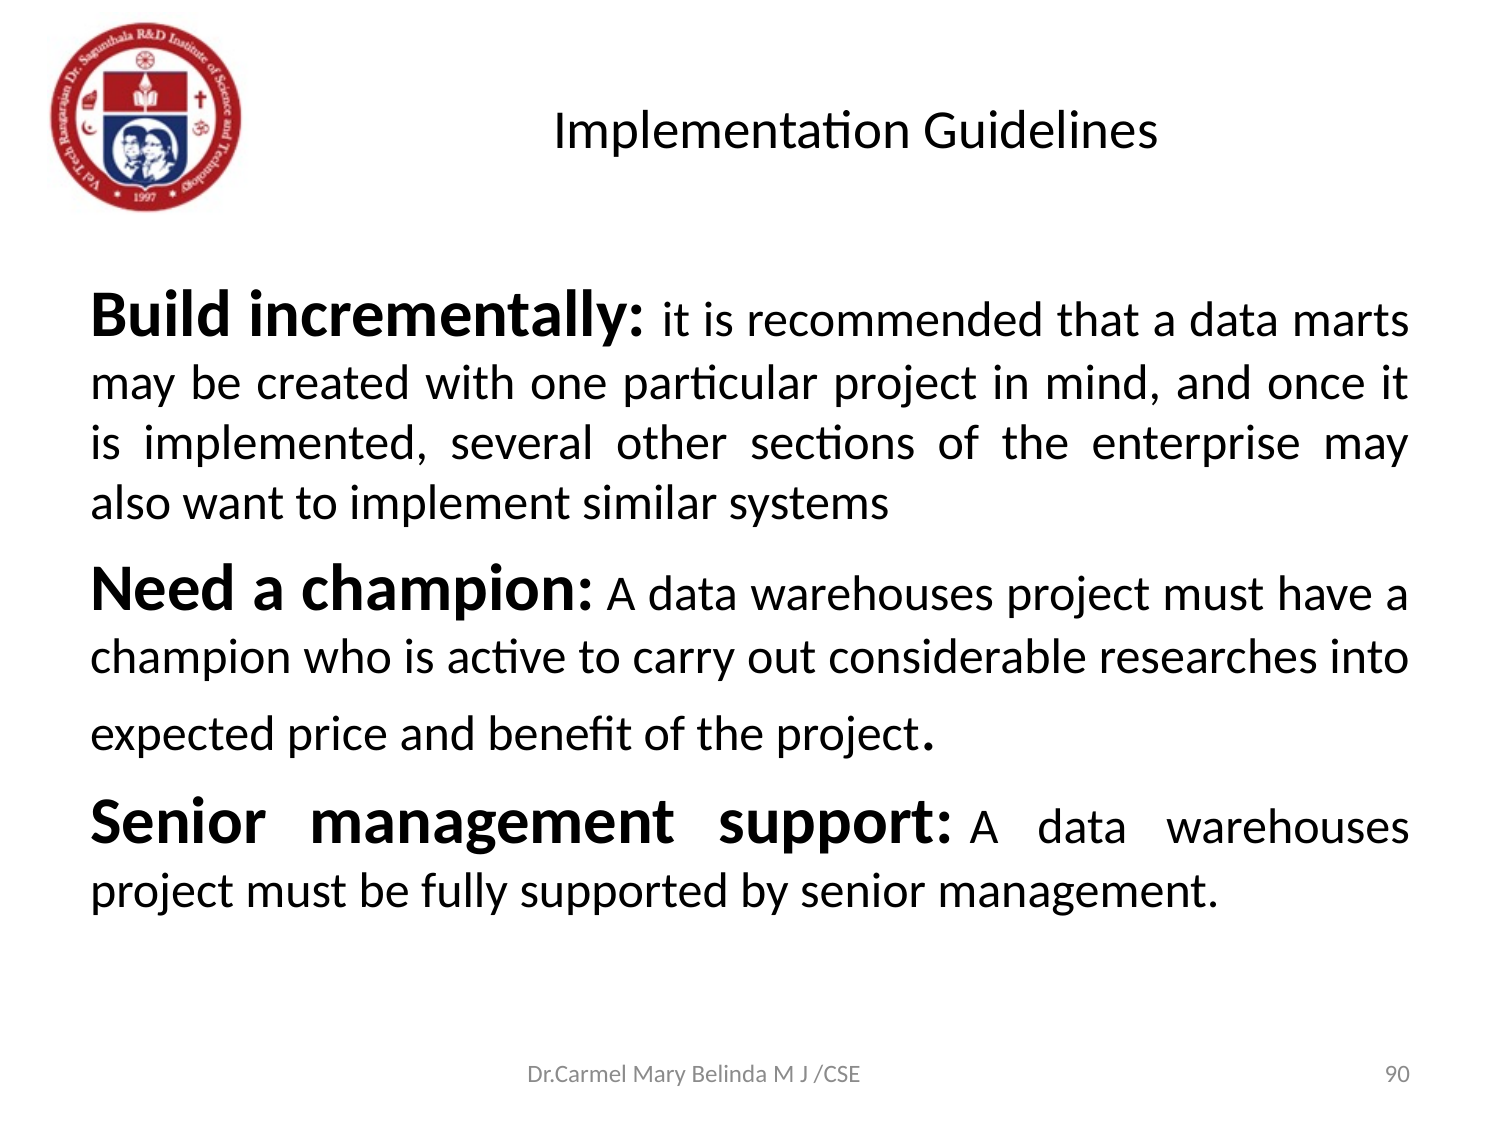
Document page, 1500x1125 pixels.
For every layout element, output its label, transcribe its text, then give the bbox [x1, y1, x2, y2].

title Implementation Guidelines [287, 45, 1425, 233]
footer Dr.Carmel Mary Belinda M J /CSE [512, 1042, 988, 1103]
list Build incrementally: it is recommended that a data marts may be created with one particular project in mind, and once it is implemented, several other sections of the enterprise may also want to implement similar systems Need a champion: A data warehouses project must have a champion who is active to carry out considerable researches into expected price and benefit of the project. Senior management support: A data warehouses project must be fully supported by senior management. [75, 262, 1425, 1005]
picture [47, 12, 250, 220]
slide_number 90 [1074, 1042, 1425, 1103]
